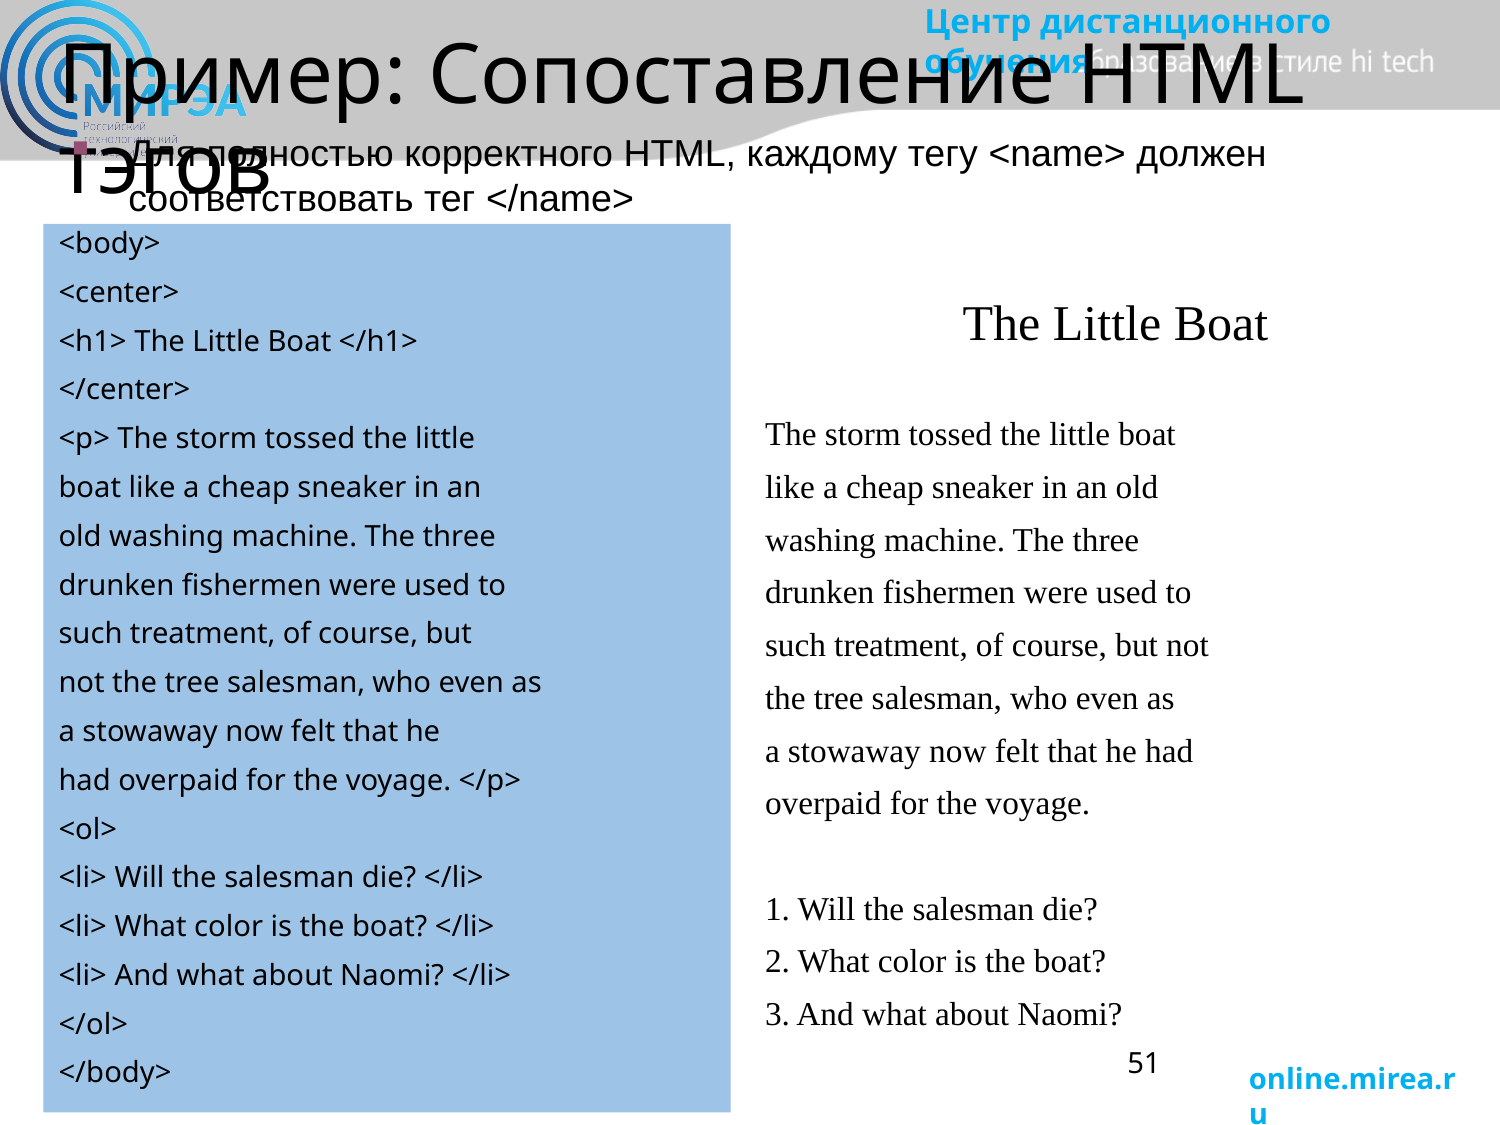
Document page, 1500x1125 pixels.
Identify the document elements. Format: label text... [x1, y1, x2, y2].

slide_number 51 [1112, 1094, 1425, 1113]
picture [0, 0, 247, 159]
title Пример: Сопоставление HTML тэгов [43, 24, 1468, 153]
text_box Для полностью корректного HTML, каждому тегу <name> должен соответствовать тег </name> [57, 121, 1489, 224]
list The Little Boat The storm tossed the little boat like a cheap sneaker in an old washing machine. The three drunken fishermen were used to such treatment, of course, but not the tree salesman, who even as a stowaway now felt that he had overpaid for the voyage. 1. Will the salesman die? 2. What color is the boat? 3. And what about Naomi? [750, 295, 1482, 1094]
list <body> <center> <h1> The Little Boat </h1> </center> <p> The storm tossed the little boat like a cheap sneaker in an old washing machine. The three drunken fishermen were used to such treatment, of course, but not the tree salesman, who even as a stowaway now felt that he had overpaid for the voyage. </p> <ol> <li> Will the salesman die? </li> <li> What color is the boat? </li> <li> And what about Naomi? </li> </ol> </body> [43, 223, 731, 1113]
